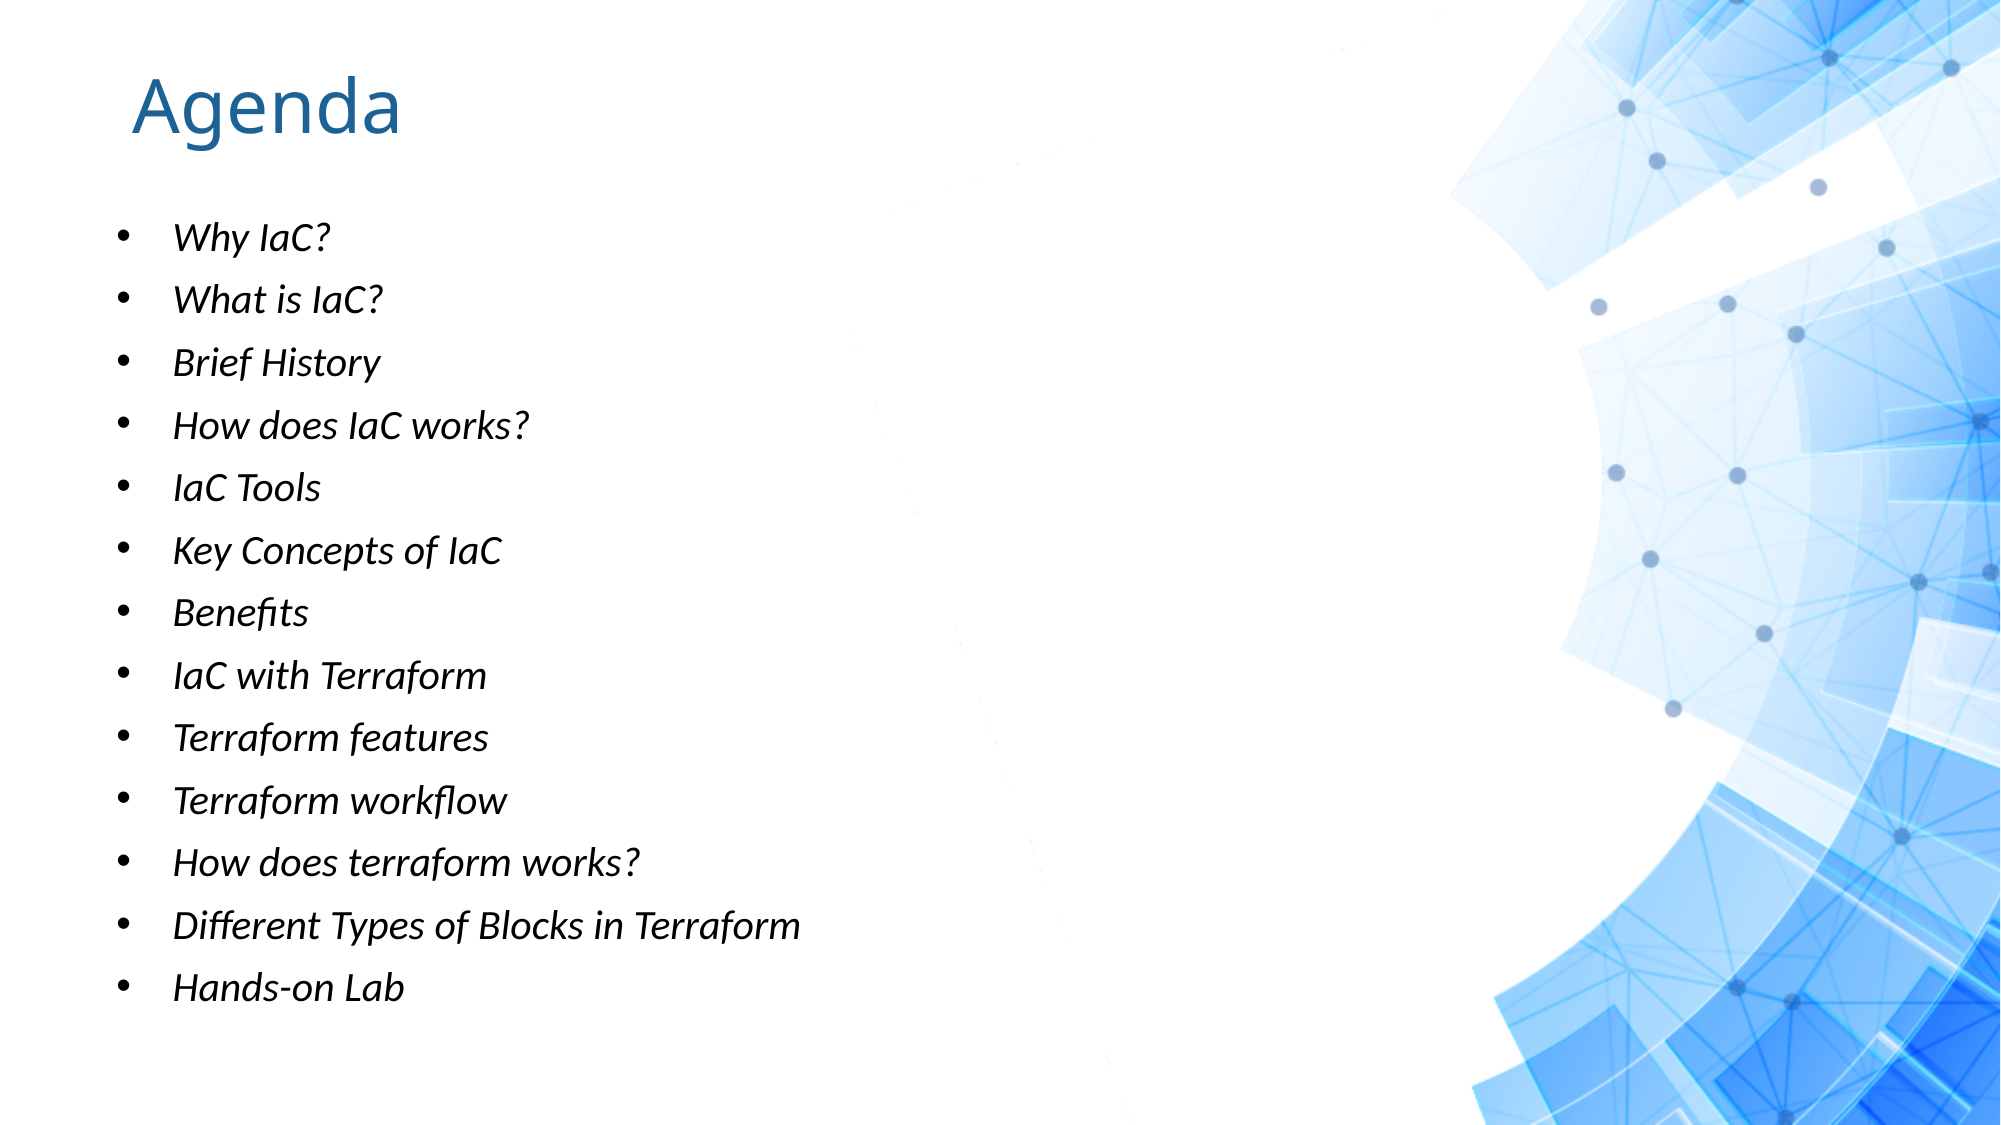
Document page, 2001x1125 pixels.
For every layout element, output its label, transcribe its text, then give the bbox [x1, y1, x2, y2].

picture [0, 0, 2001, 1125]
text_box Why IaC? What is IaC? Brief History How does IaC works? IaC Tools Key Concepts of IaC Benefits IaC with Terraform Terraform features Terraform workflow How does terraform works? Different Types of Blocks in Terraform Hands-on Lab [101, 202, 1766, 1081]
text_box Agenda [117, 51, 419, 157]
